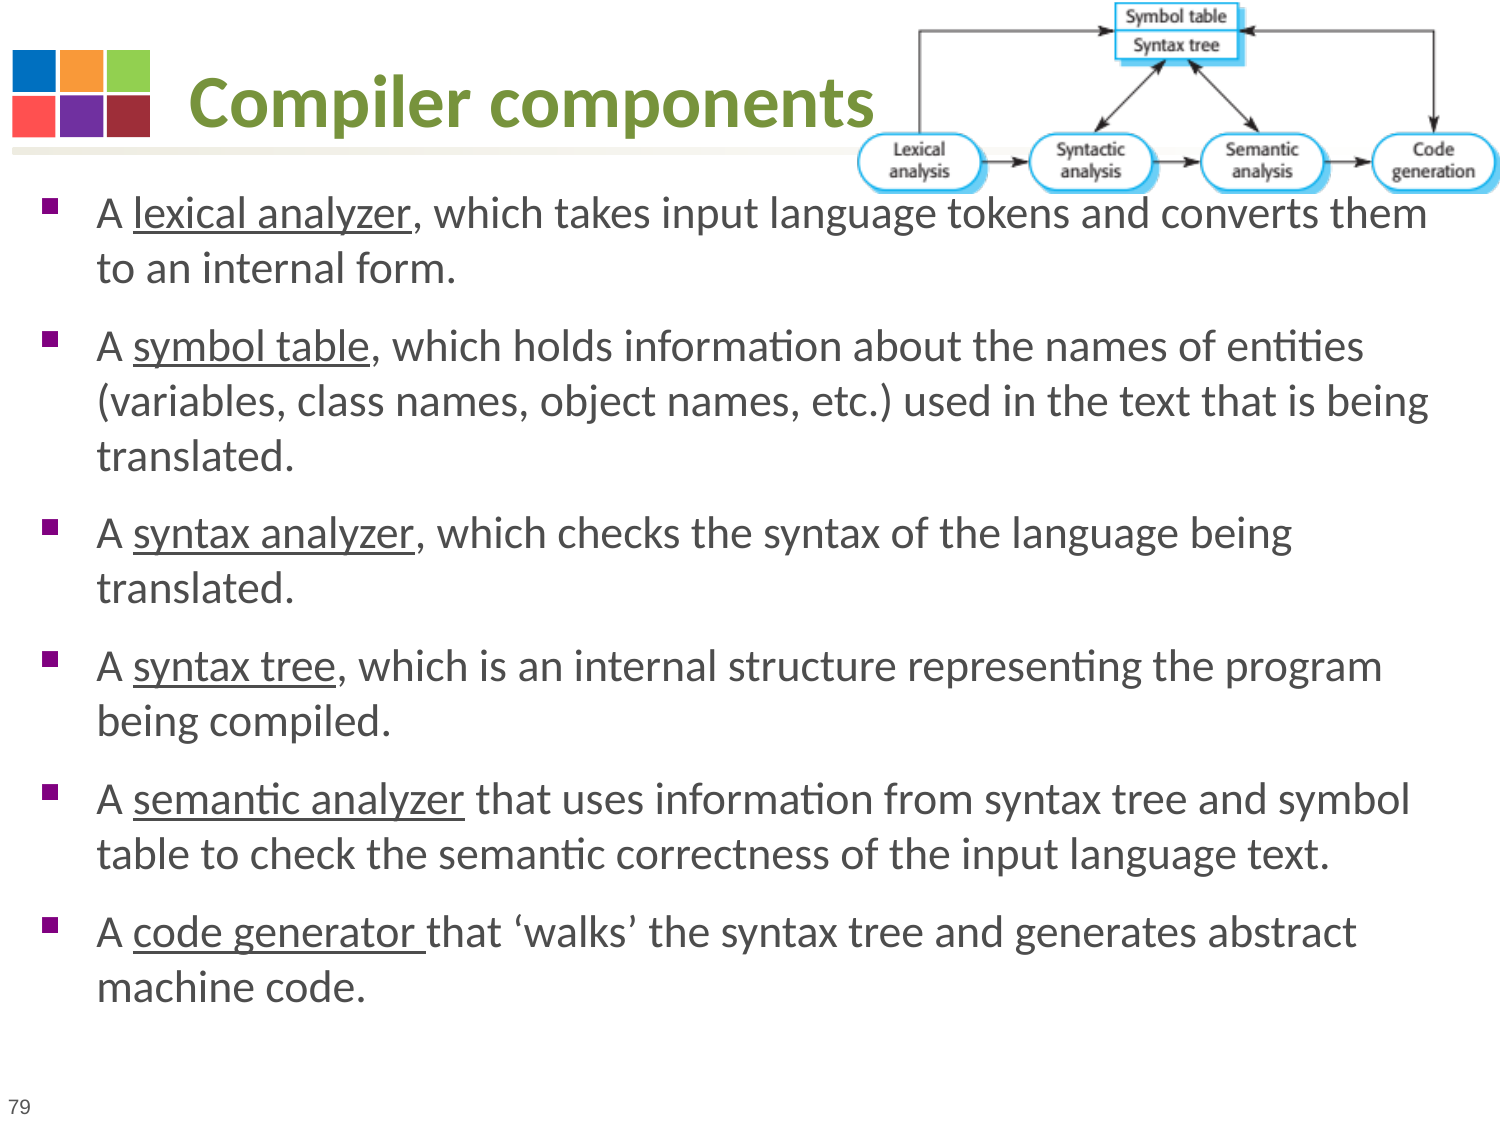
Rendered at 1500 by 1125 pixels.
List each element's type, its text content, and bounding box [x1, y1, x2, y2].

picture [856, 0, 1500, 276]
list A lexical analyzer, which takes input language tokens and converts them to an internal form. A symbol table, which holds information about the names of entities (variables, class names, object names, etc.) used in the text that is being translated. A syntax analyzer, which checks the syntax of the language being translated. A syntax tree, which is an internal structure representing the program being compiled. A semantic analyzer that uses information from syntax tree and symbol table to check the semantic correctness of the input language text. A code generator that ‘walks’ the syntax tree and generates abstract machine code. [24, 174, 1475, 1088]
title Compiler components [174, 47, 851, 150]
